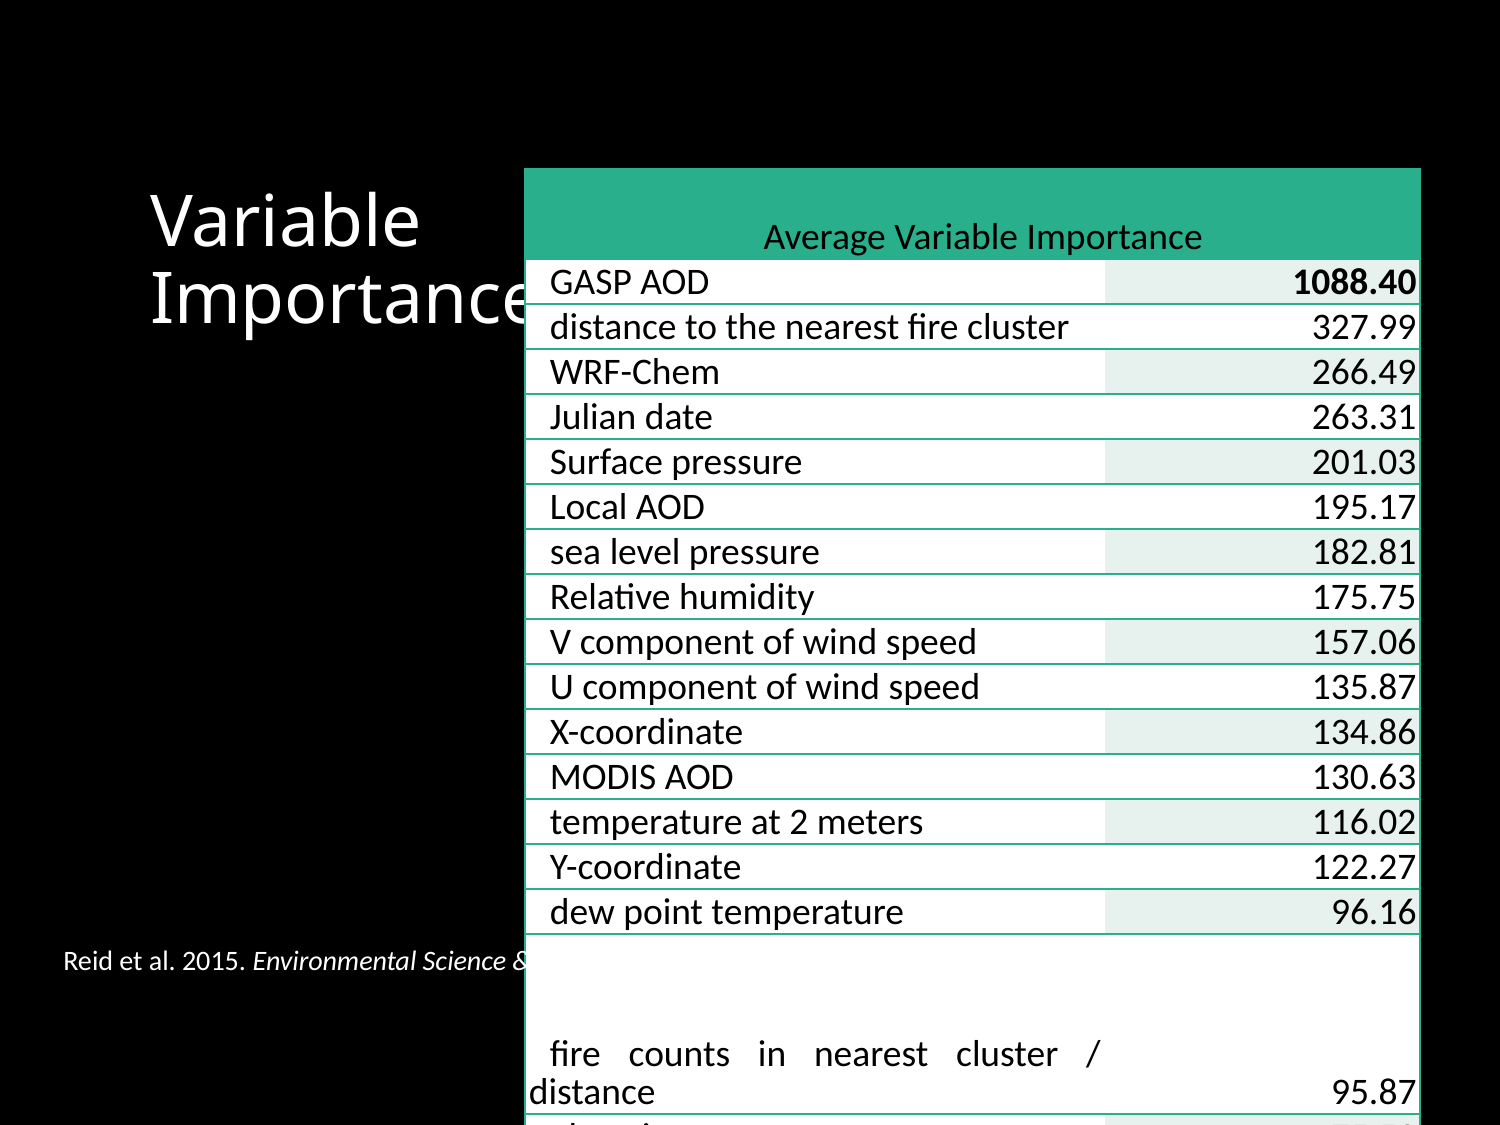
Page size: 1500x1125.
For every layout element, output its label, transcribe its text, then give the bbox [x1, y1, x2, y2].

table_cell 201.03 [1105, 440, 1419, 483]
table_cell distance to the nearest fire cluster [526, 305, 1105, 348]
table_cell 116.02 [1105, 800, 1419, 843]
table_cell GASP AOD [526, 260, 1105, 303]
table_cell 327.99 [1105, 305, 1419, 348]
table_cell Local AOD [526, 485, 1105, 528]
table_cell 95.87 [1105, 935, 1419, 1113]
table_cell Julian date [526, 395, 1105, 438]
table_cell MODIS AOD [526, 755, 1105, 798]
table_cell 1088.40 [1105, 260, 1419, 303]
table_cell 122.27 [1105, 845, 1419, 888]
table_cell X-coordinate [526, 710, 1105, 753]
table_cell 75.52 [1105, 1115, 1419, 1125]
table_cell 175.75 [1105, 575, 1419, 618]
table_cell 182.81 [1105, 530, 1419, 573]
table_cell sea level pressure [526, 530, 1105, 573]
table_cell fire counts in nearest cluster / distance [526, 935, 1105, 1113]
table_cell temperature at 2 meters [526, 800, 1105, 843]
table_cell 263.31 [1105, 395, 1419, 438]
table_cell 157.06 [1105, 620, 1419, 663]
title Variable Importance [135, 175, 524, 349]
table_header Average Variable Importance [526, 170, 1419, 258]
table_cell V component of wind speed [526, 620, 1105, 663]
table_cell 134.86 [1105, 710, 1419, 753]
table_cell Surface pressure [526, 440, 1105, 483]
table_cell Y-coordinate [526, 845, 1105, 888]
table_cell 96.16 [1105, 890, 1419, 933]
table_cell Relative humidity [526, 575, 1105, 618]
table_cell U component of wind speed [526, 665, 1105, 708]
table_cell elevation [526, 1115, 1105, 1125]
table_cell WRF-Chem [526, 350, 1105, 393]
slide_number 22 [1059, 1042, 1397, 1103]
table_cell 130.63 [1105, 755, 1419, 798]
table_cell 266.49 [1105, 350, 1419, 393]
table_cell 195.17 [1105, 485, 1419, 528]
text_box Reid et al. 2015. Environmental Science & Technology [48, 935, 967, 984]
table_cell 135.87 [1105, 665, 1419, 708]
table_cell dew point temperature [526, 890, 1105, 933]
